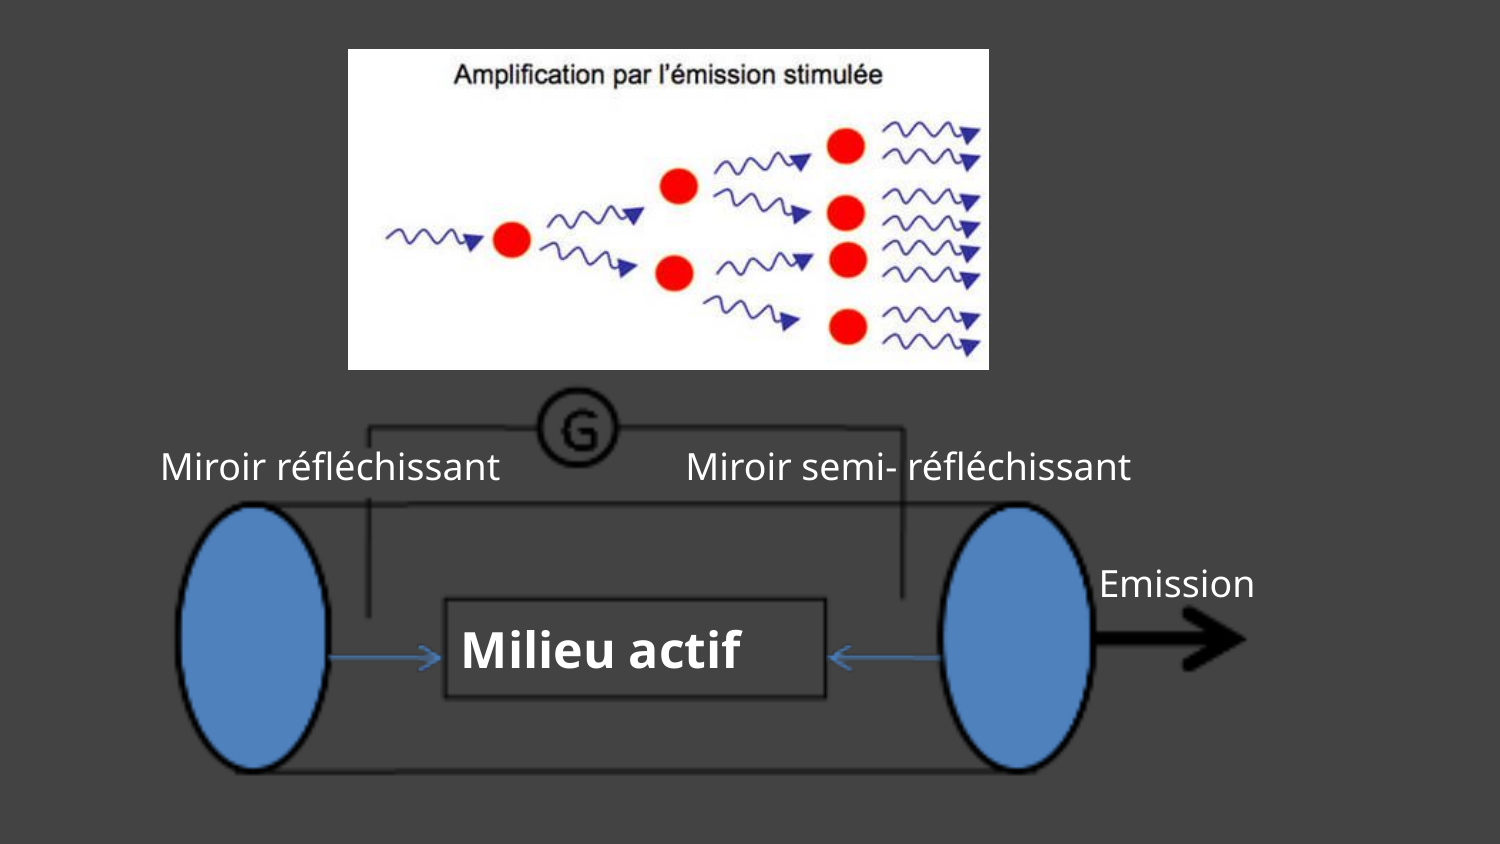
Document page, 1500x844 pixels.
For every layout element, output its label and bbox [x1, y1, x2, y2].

picture [0, 49, 1500, 796]
